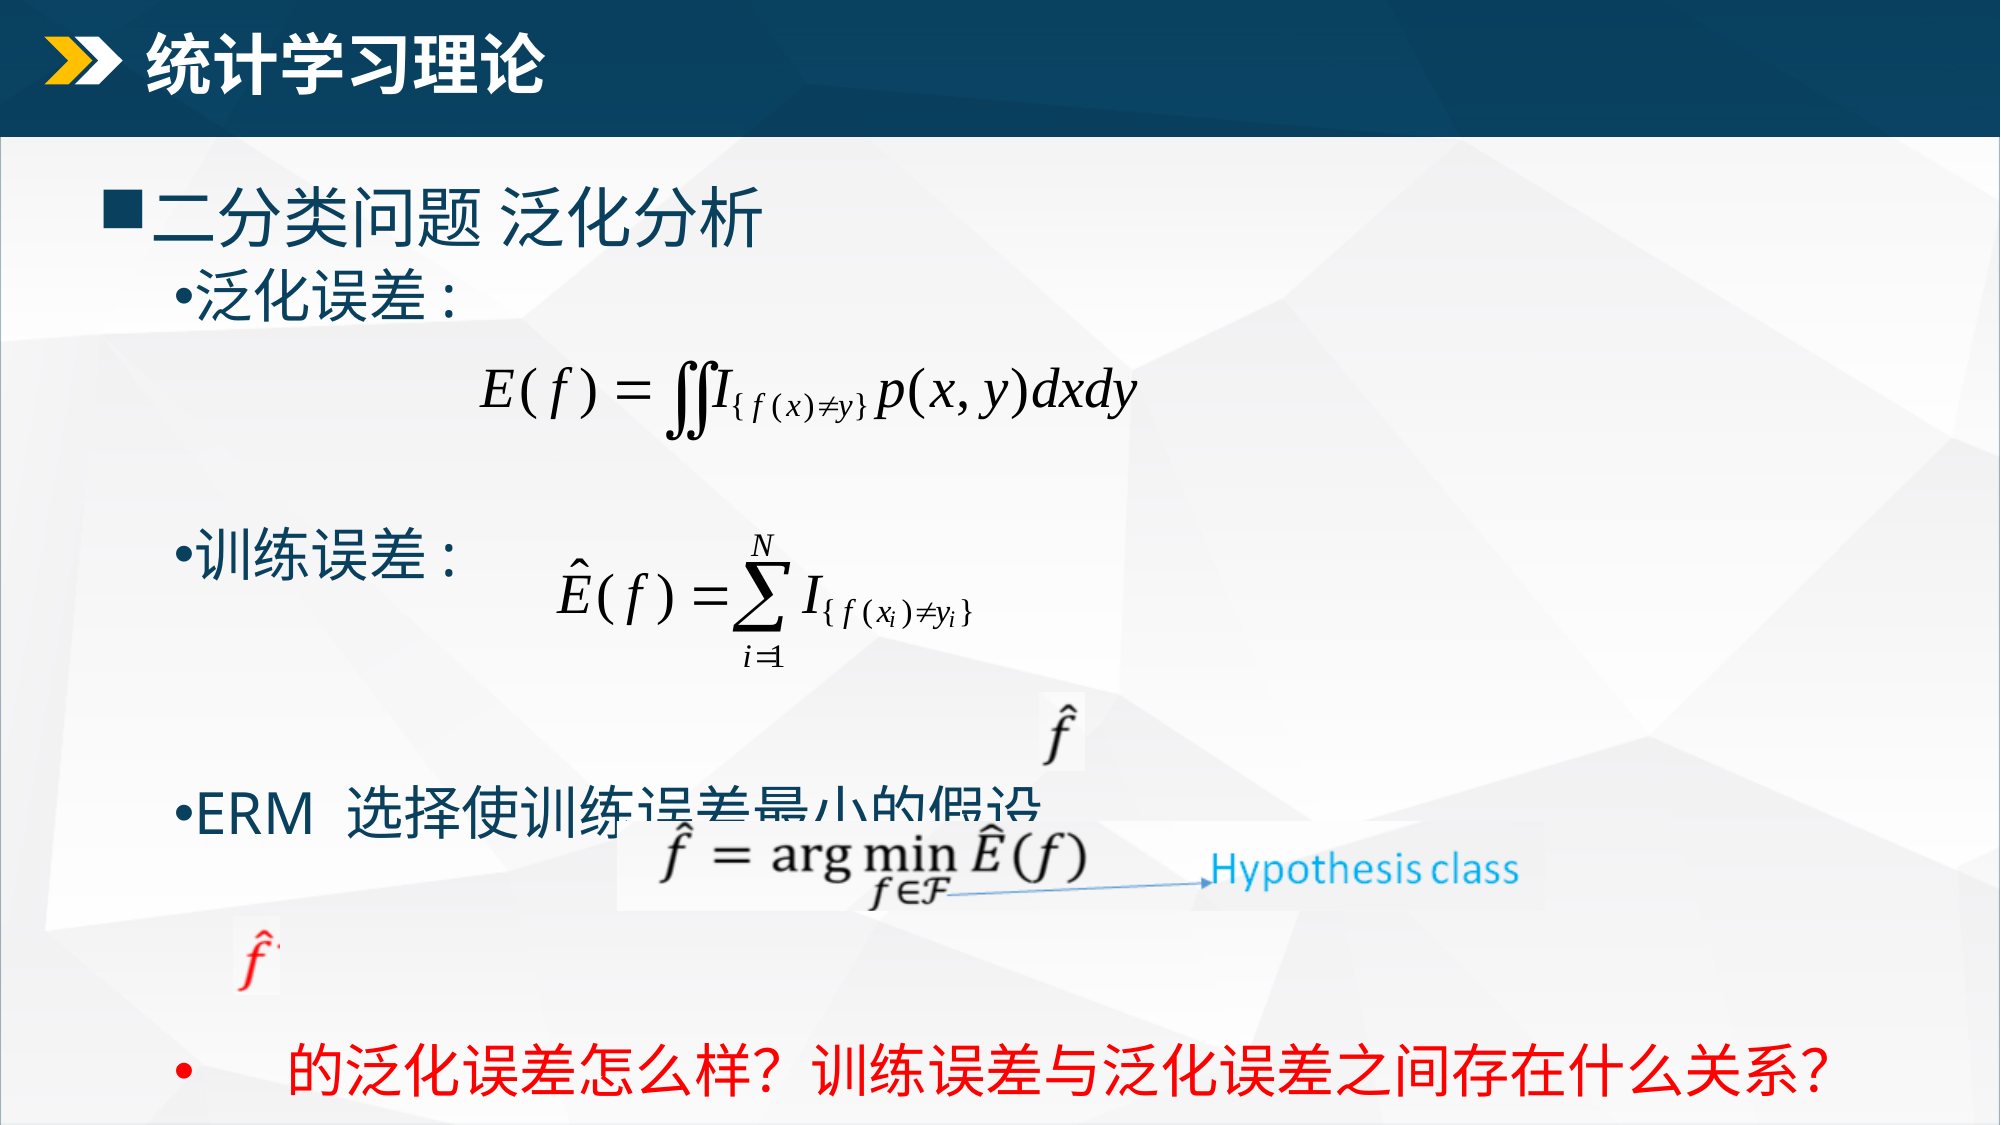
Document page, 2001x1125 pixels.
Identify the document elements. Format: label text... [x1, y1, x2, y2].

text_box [542, 513, 992, 686]
list 二分类问题 泛化分析 泛化误差: 训练误差: ERM 选择使训练误差最小的假设 的泛化误差怎么样？训练误差与泛化误差之间存在什么关系？ [84, 177, 1907, 1037]
picture [0, 0, 2000, 1125]
title 统计学习理论 [131, 24, 1764, 115]
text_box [465, 336, 1157, 451]
